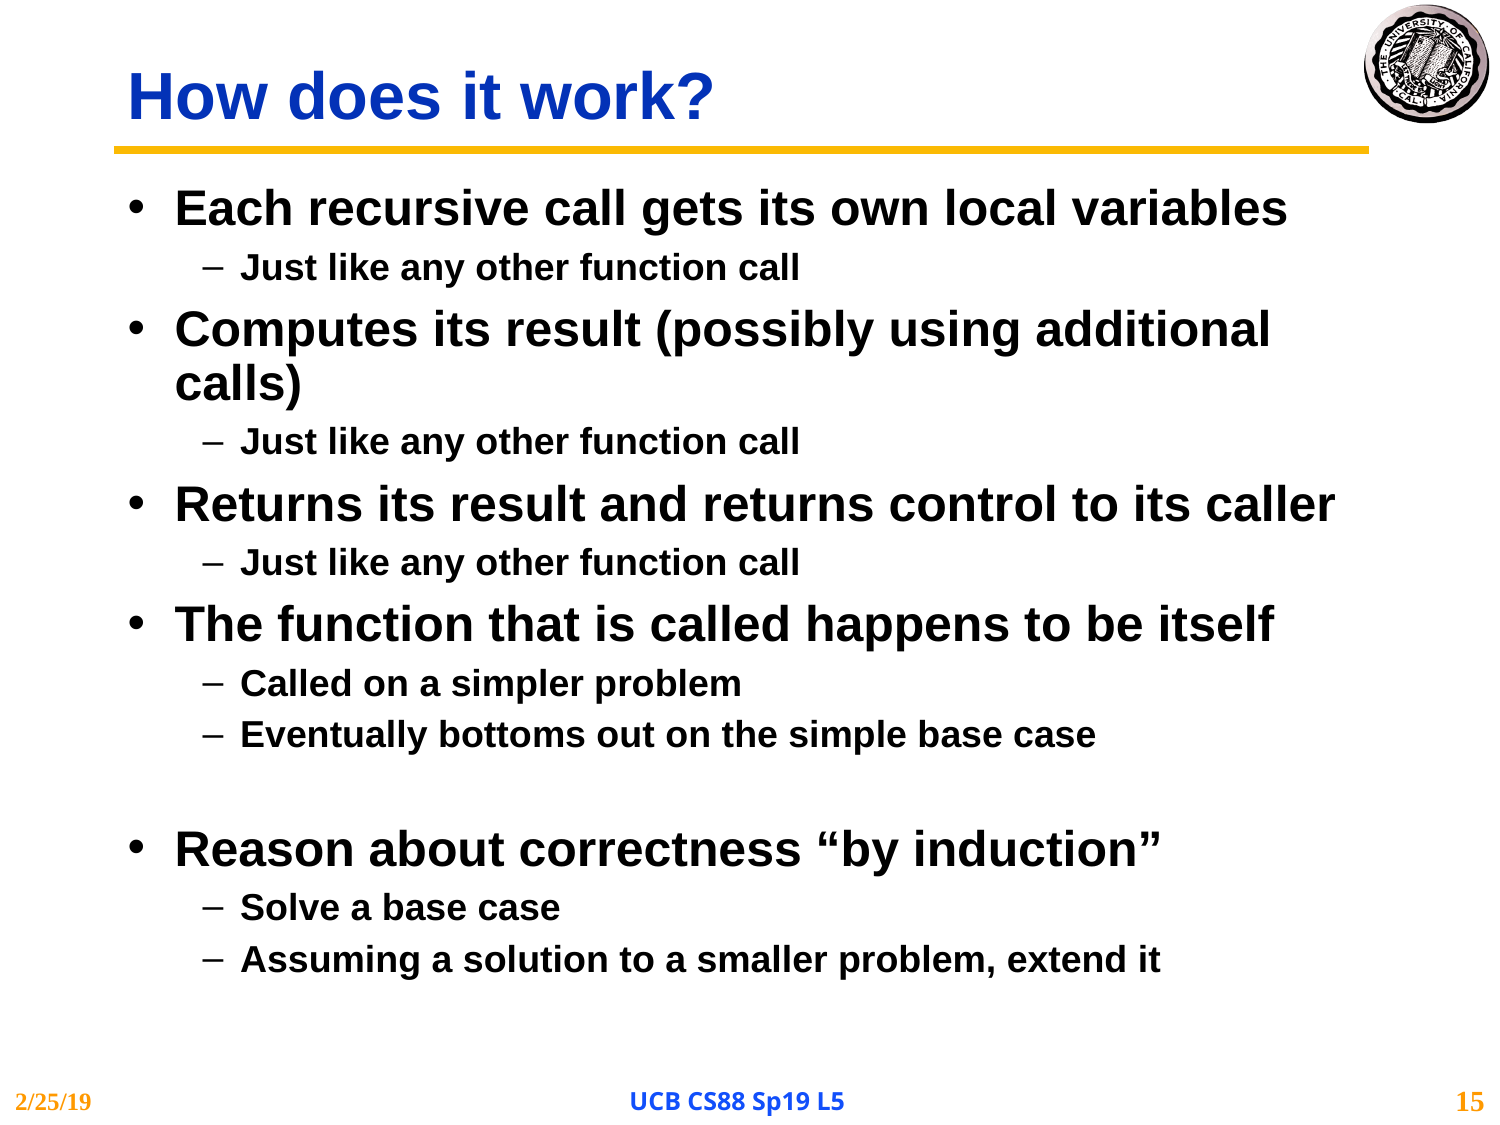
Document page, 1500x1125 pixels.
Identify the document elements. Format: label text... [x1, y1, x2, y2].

slide_number 15 [1412, 1074, 1500, 1125]
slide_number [0, 1074, 250, 1125]
picture [1350, 0, 1500, 127]
title How does it work? [112, 37, 1375, 159]
list Each recursive call gets its own local variables Just like any other function call Computes its result (possibly using additional calls) Just like any other function call Returns its result and returns control to its caller Just like any other function call The function that is called happens to be itself Called on a simpler problem Eventually bottoms out on the simple base case Reason about correctness “by induction” Solve a base case Assuming a solution to a smaller problem, extend it [112, 174, 1363, 1038]
footer UCB CS88 Sp19 L5 [500, 1074, 975, 1125]
